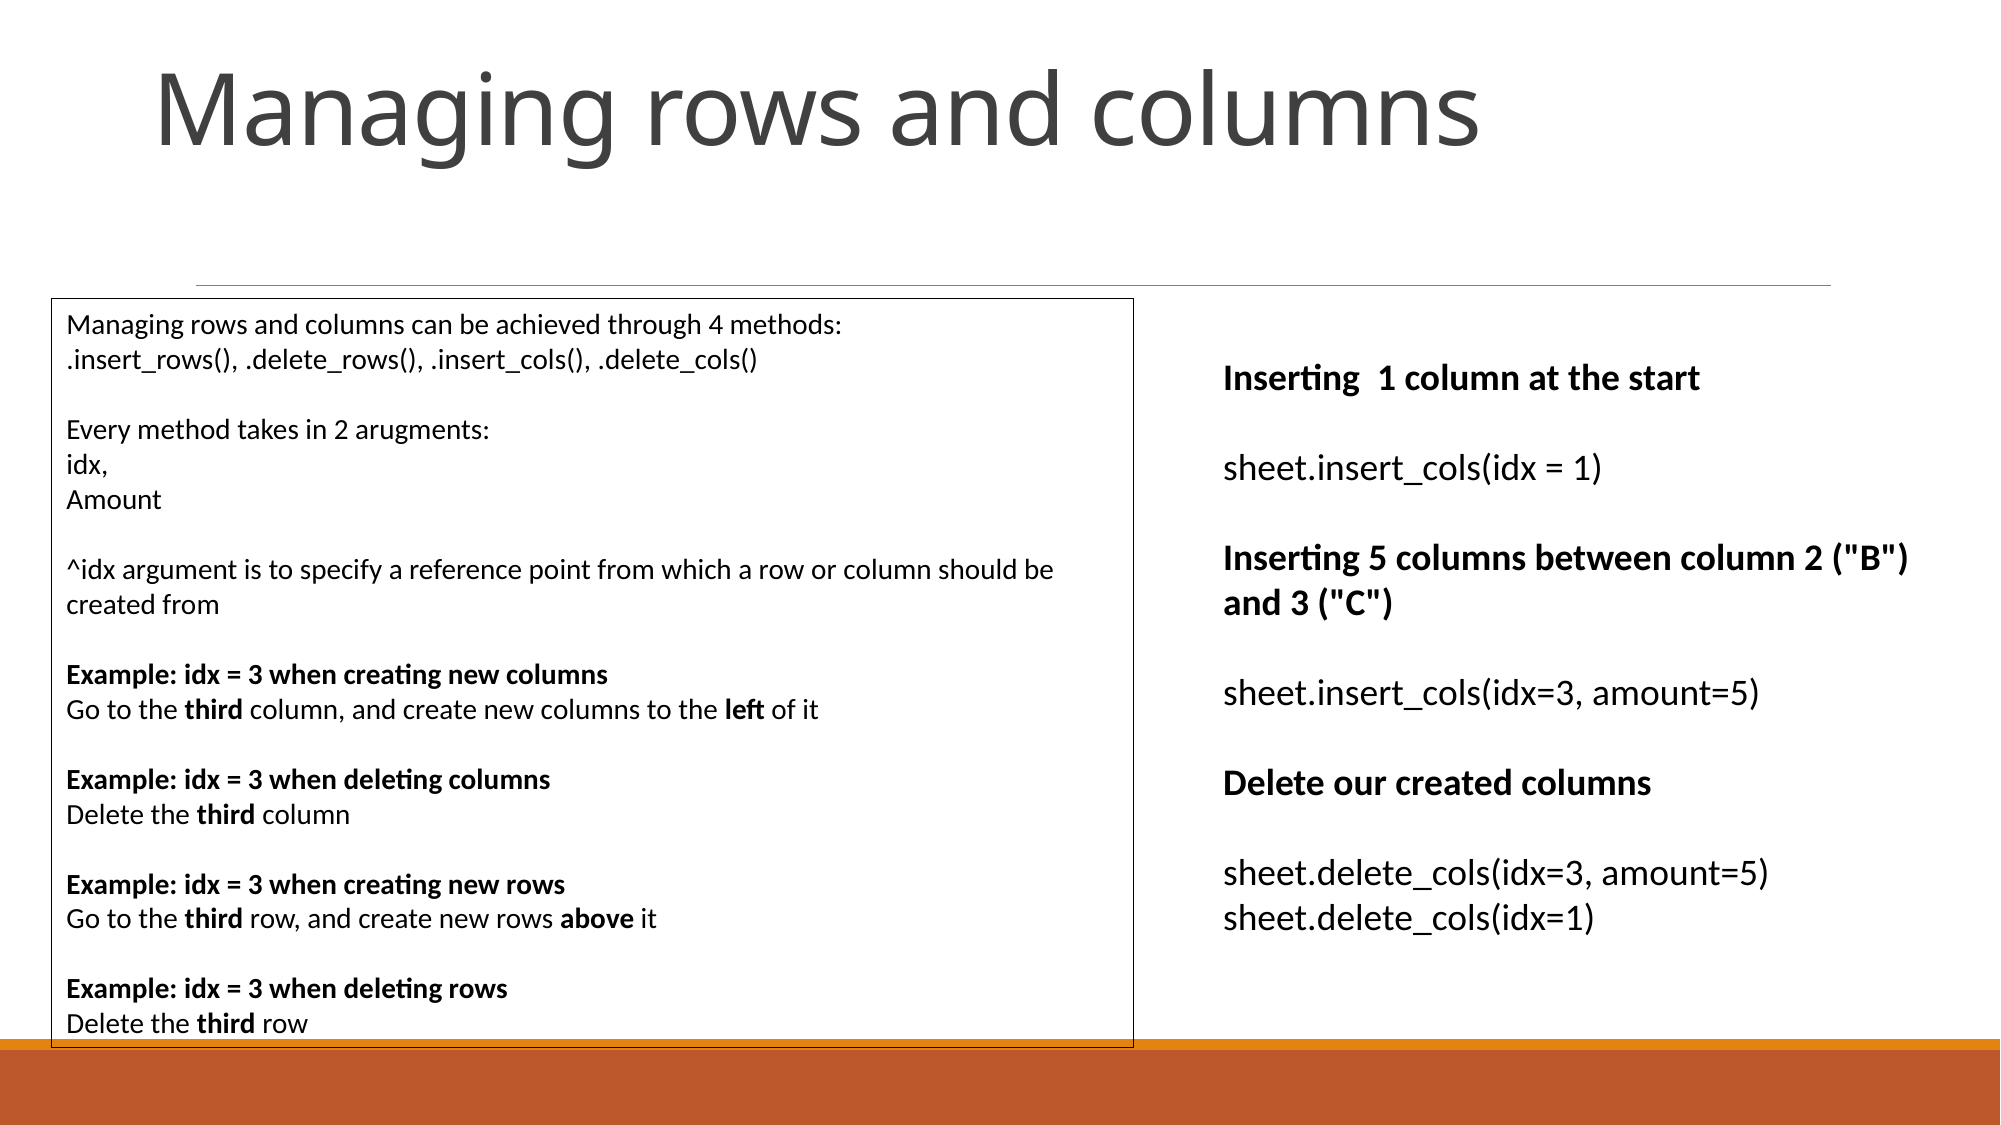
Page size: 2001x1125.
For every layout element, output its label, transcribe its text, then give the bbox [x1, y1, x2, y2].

text_box Inserting 1 column at the start sheet.insert_cols(idx = 1) Inserting 5 columns between column 2 ("B") and 3 ("C") sheet.insert_cols(idx=3, amount=5) Delete our created columns sheet.delete_cols(idx=3, amount=5) sheet.delete_cols(idx=1) [1208, 345, 1978, 1081]
text_box Managing rows and columns can be achieved through 4 methods: .insert_rows(), .delete_rows(), .insert_cols(), .delete_cols() Every method takes in 2 arugments: idx, Amount ^idx argument is to specify a reference point from which a row or column should be created from Example: idx = 3 when creating new columns Go to the third column, and create new columns to the left of it Example: idx = 3 when deleting columns Delete the third column Example: idx = 3 when creating new rows Go to the third row, and create new rows above it Example: idx = 3 when deleting rows Delete the third row [51, 298, 1134, 1048]
title Managing rows and columns [137, 36, 1863, 174]
